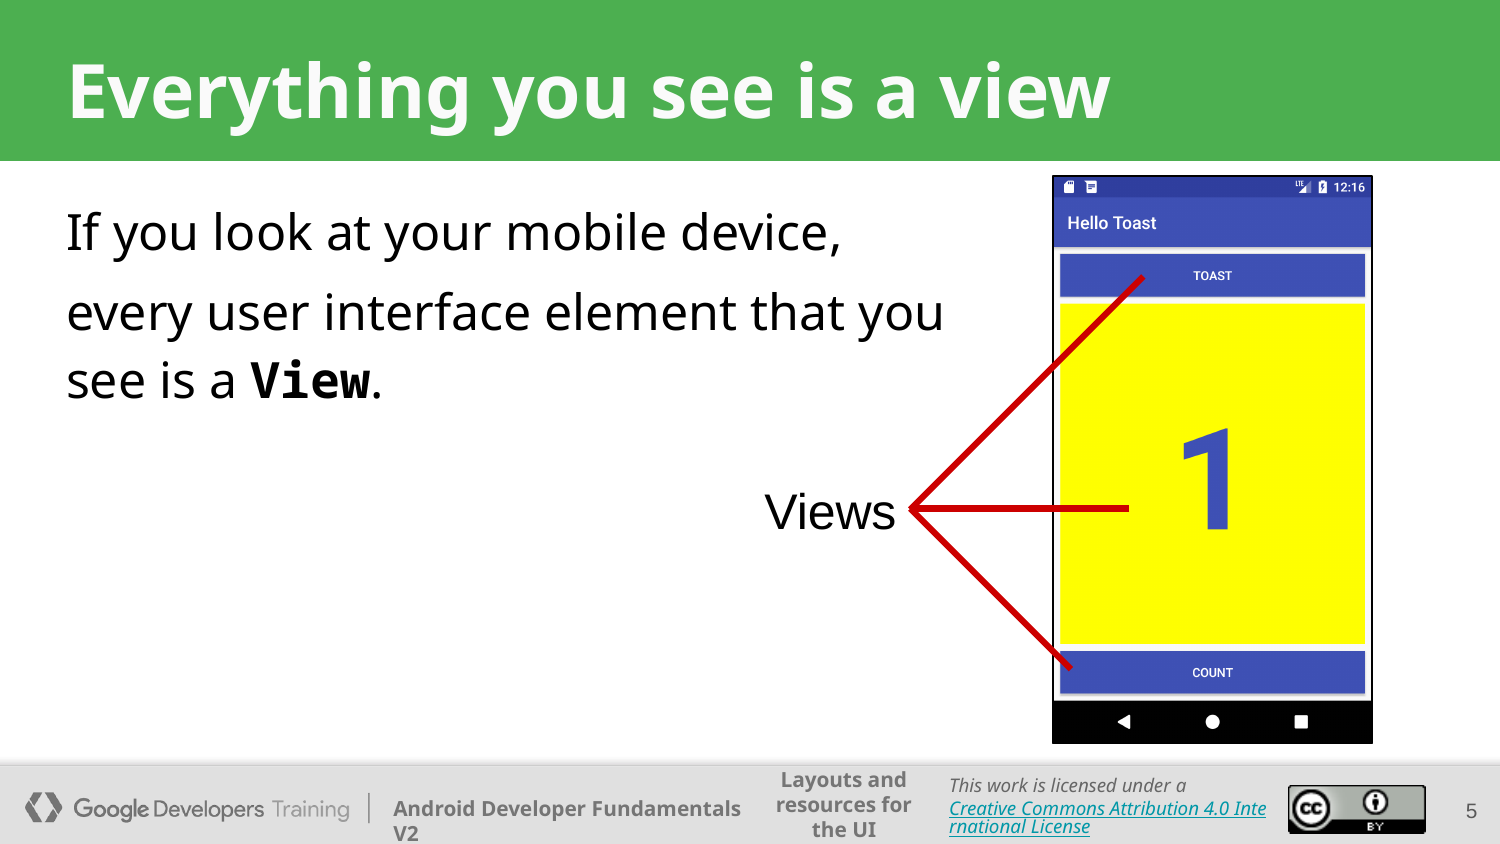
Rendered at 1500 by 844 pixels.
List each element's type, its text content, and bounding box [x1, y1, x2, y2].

picture [0, 161, 1500, 844]
text_box Views [749, 464, 904, 572]
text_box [909, 508, 1072, 670]
slide_number ‹#› [1402, 777, 1493, 842]
list If you look at your mobile device, every user interface element that you see is a View. [51, 176, 978, 465]
title Everything you see is a view [51, 28, 1449, 122]
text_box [910, 276, 1144, 510]
